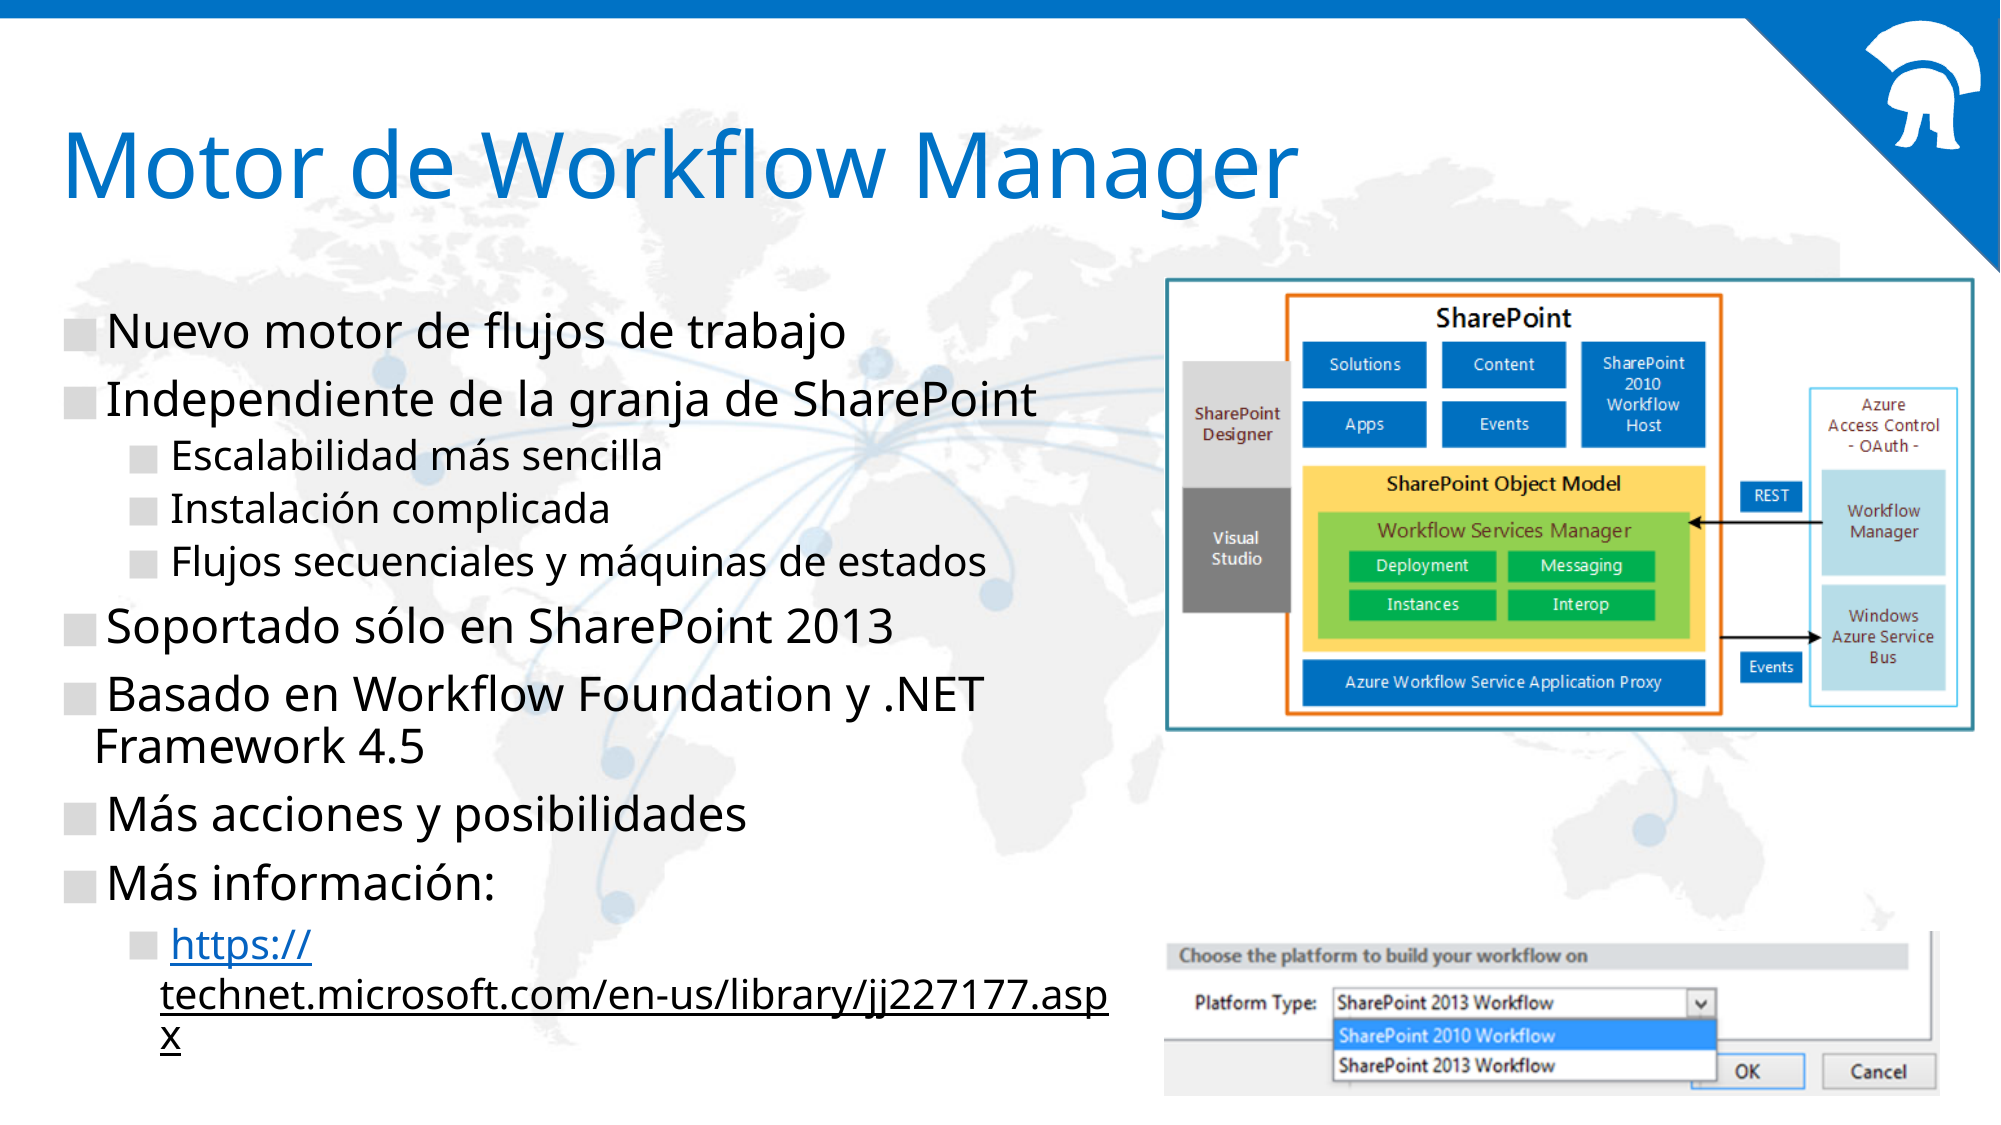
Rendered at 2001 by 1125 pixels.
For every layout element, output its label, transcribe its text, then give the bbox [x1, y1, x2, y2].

picture [0, 0, 2001, 1125]
title Motor de Workflow Manager [45, 59, 1863, 278]
list Nuevo motor de flujos de trabajo Independiente de la granja de SharePoint Escalabilidad más sencilla Instalación complicada Flujos secuenciales y máquinas de estados Soportado sólo en SharePoint 2013 Basado en Workflow Foundation y .NET Framework 4.5 Más acciones y posibilidades Más información: https://technet.microsoft.com/en-us/library/jj227177.aspx [45, 299, 1128, 1074]
